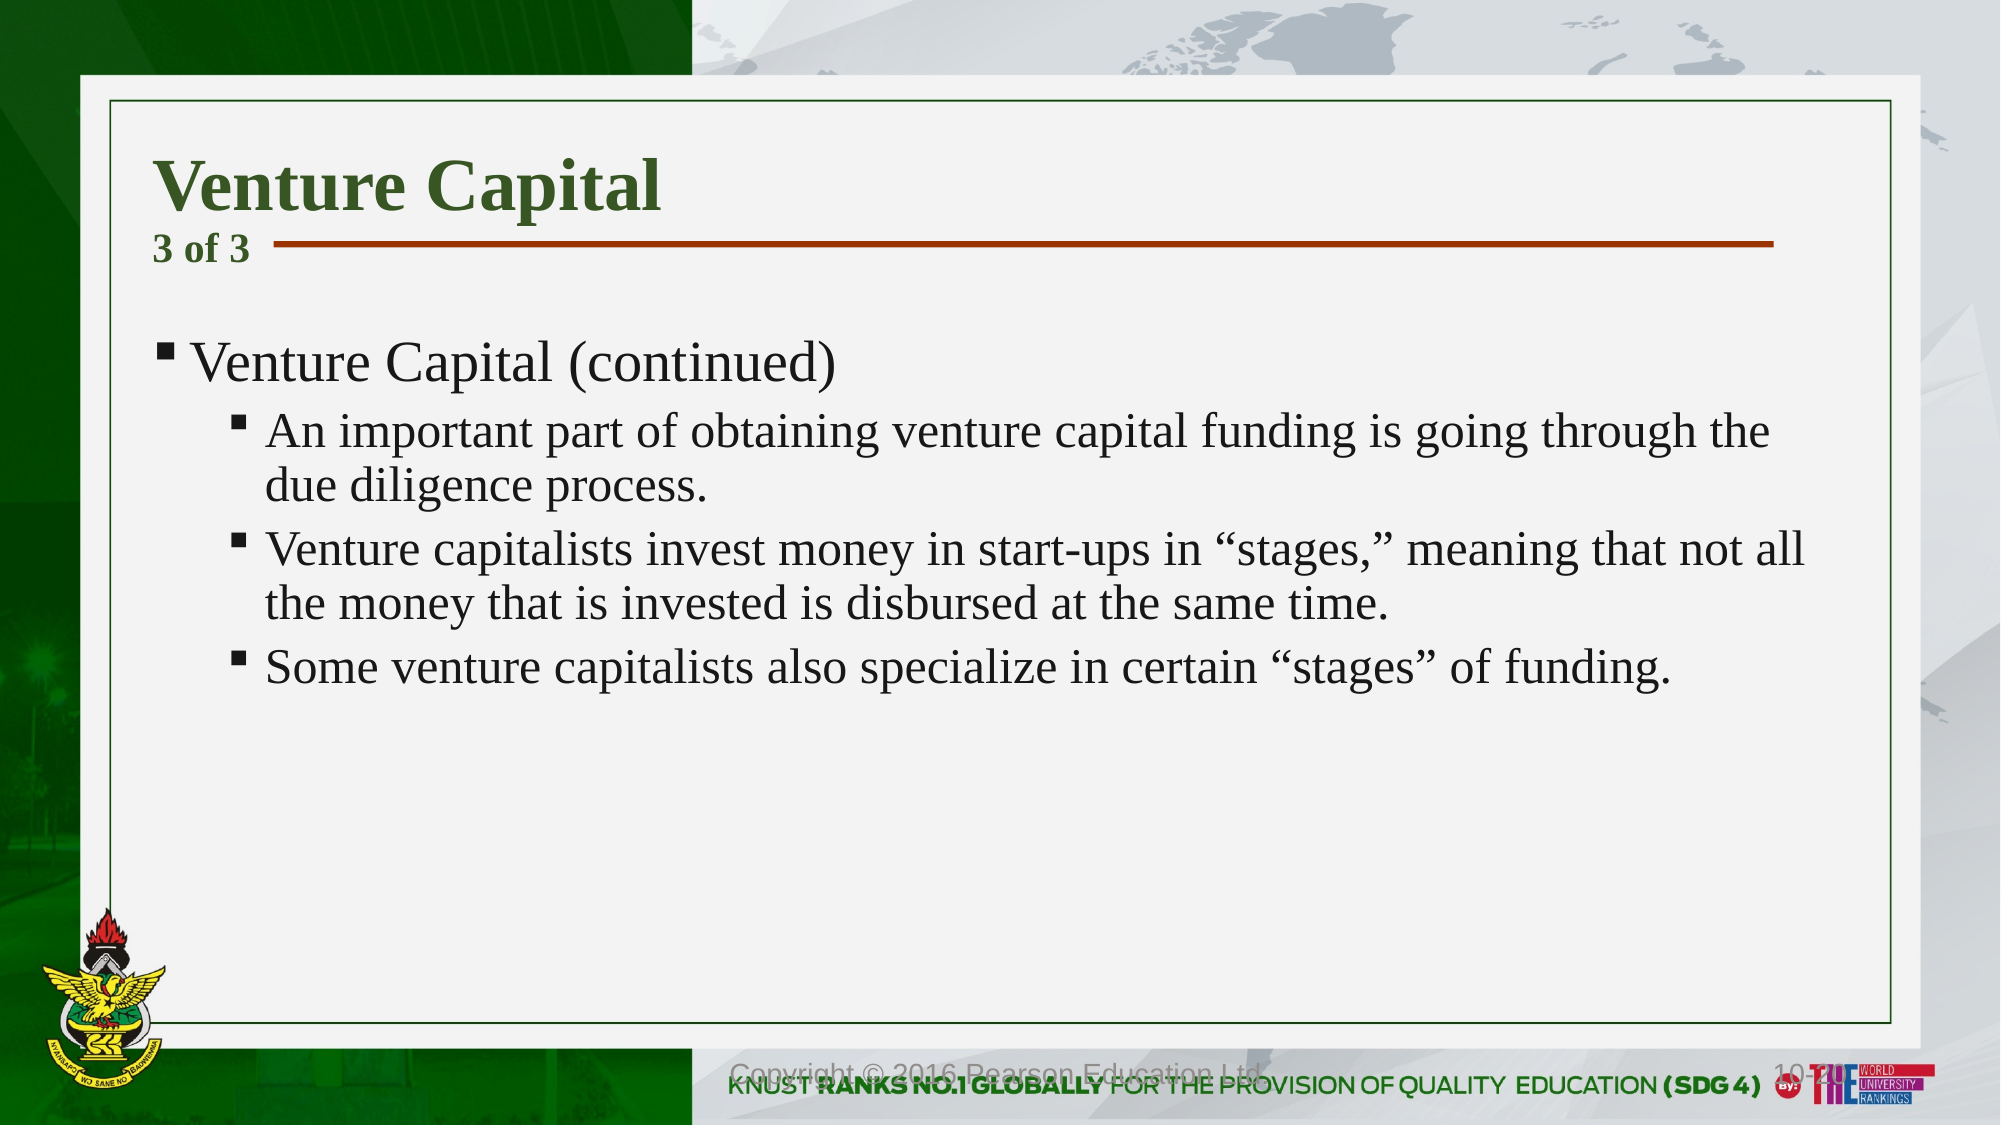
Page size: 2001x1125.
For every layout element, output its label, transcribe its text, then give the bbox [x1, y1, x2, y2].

list Venture Capital (continued) An important part of obtaining venture capital funding is going through the due diligence process. Venture capitalists invest money in start-ups in “stages,” meaning that not all the money that is invested is disbursed at the same time. Some venture capitalists also specialize in certain “stages” of funding. [137, 323, 1863, 1026]
picture [0, 0, 2001, 1125]
footer Copyright © 2016 Pearson Education Ltd. [662, 1042, 1338, 1103]
title Venture Capital 3 of 3 [137, 99, 1863, 318]
slide_number 10-20 [1412, 1042, 1863, 1103]
